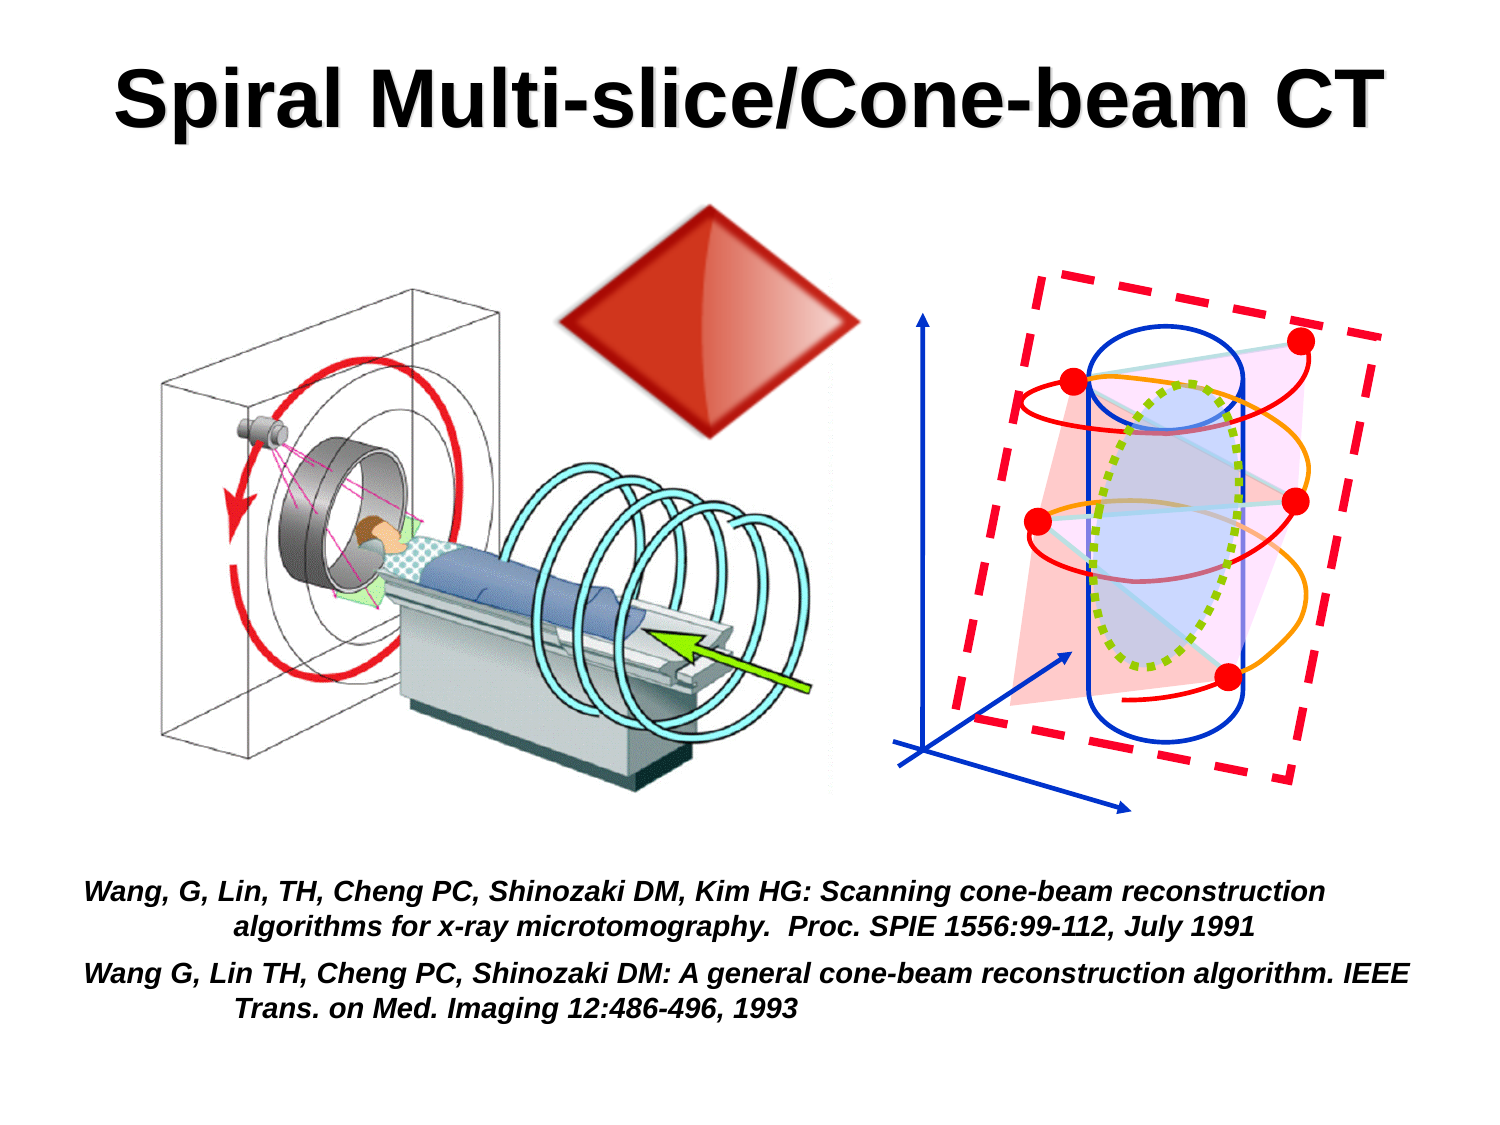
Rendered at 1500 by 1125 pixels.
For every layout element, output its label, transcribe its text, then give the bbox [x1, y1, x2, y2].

text_box Wang, G, Lin, TH, Cheng PC, Shinozaki DM, Kim HG: Scanning cone-beam reconstruction algorithms for x-ray microtomography. Proc. SPIE 1556:99-112, July 1991 Wang G, Lin TH, Cheng PC, Shinozaki DM: A general cone-beam reconstruction algorithm. IEEE Trans. on Med. Imaging 12:486-496, 1993 [83, 872, 1467, 1025]
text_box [892, 299, 1337, 812]
picture [83, 153, 888, 805]
title Spiral Multi-slice/Cone-beam CT [24, 24, 1476, 163]
